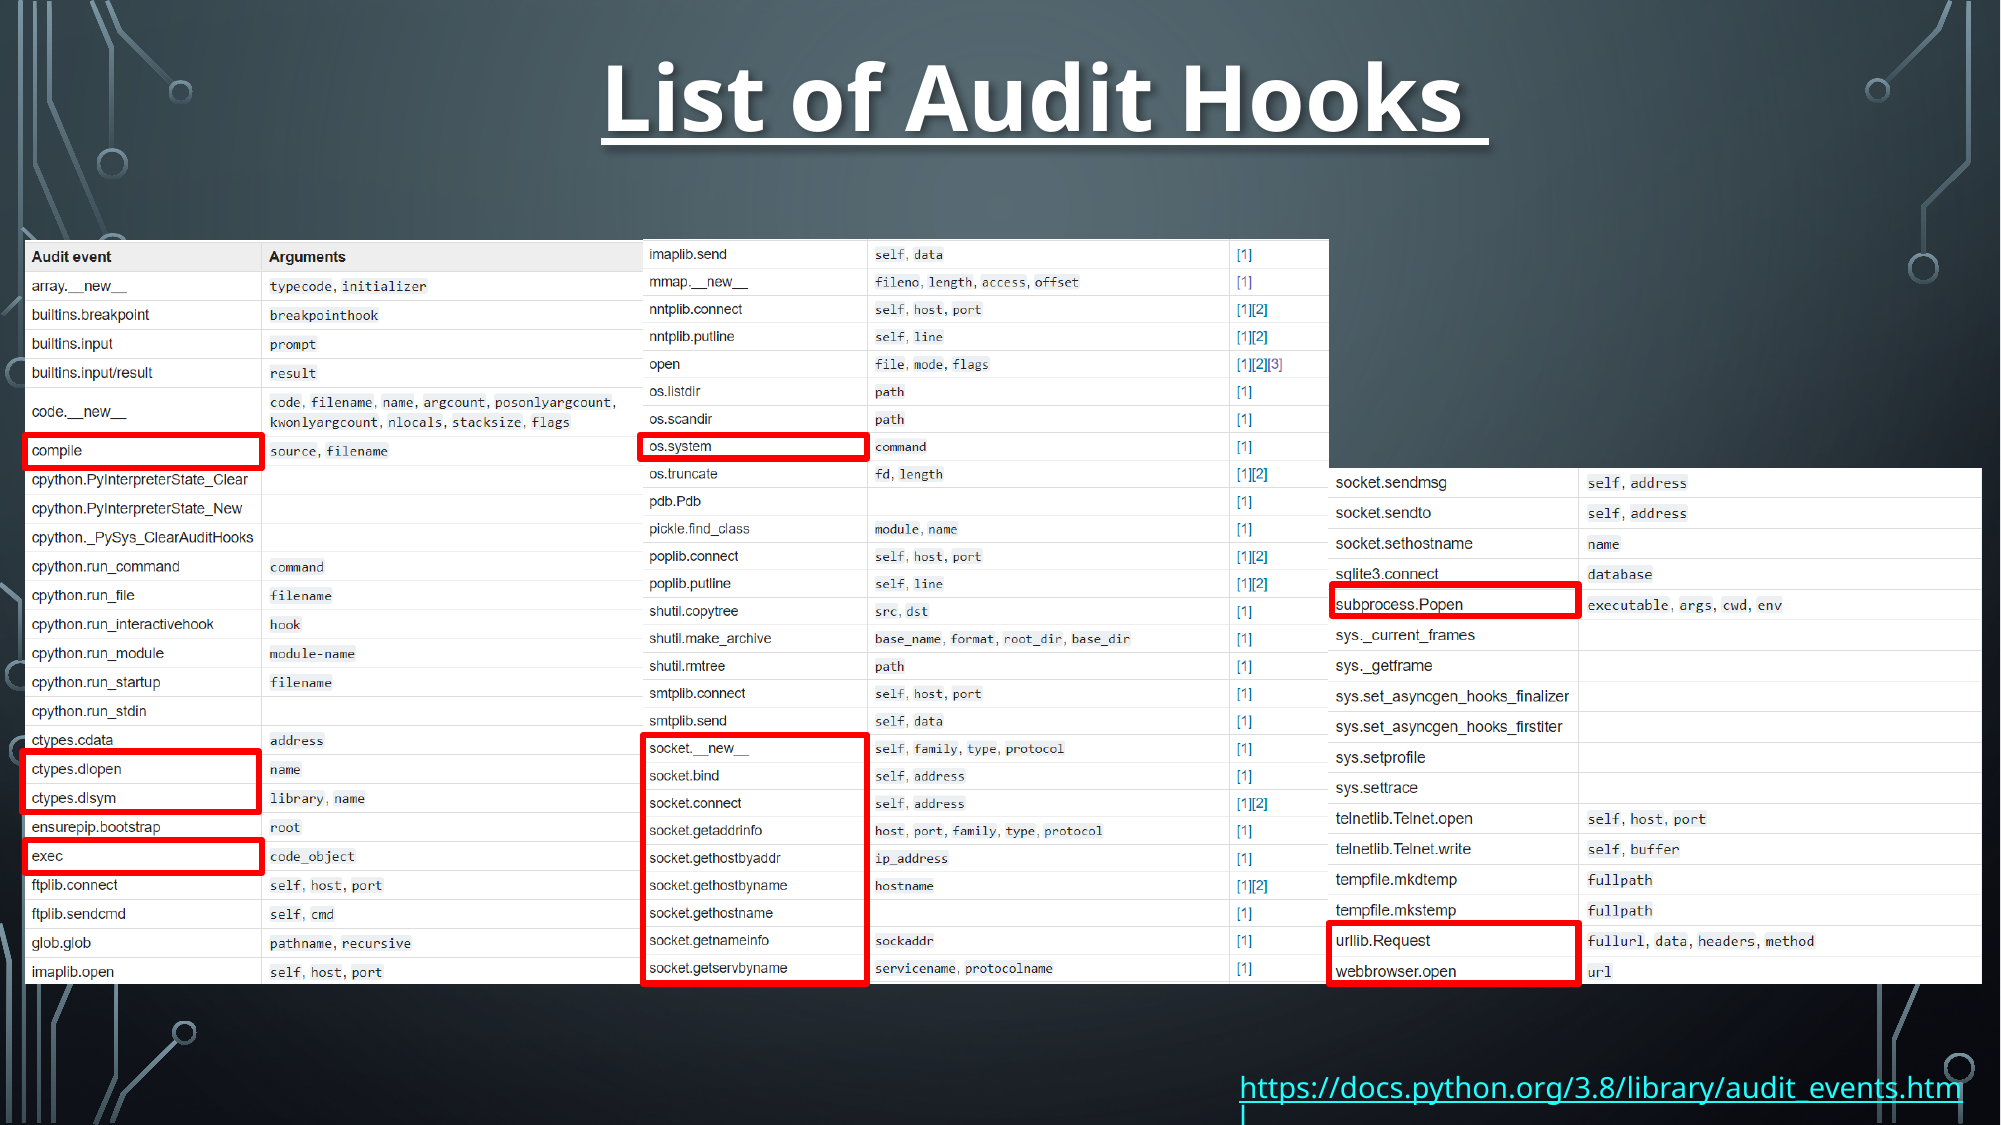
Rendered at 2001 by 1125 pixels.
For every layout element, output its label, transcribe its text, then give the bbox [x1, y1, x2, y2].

picture [24, 238, 1982, 984]
text_box List of Audit Hooks [586, 32, 1542, 157]
text_box https://docs.python.org/3.8/library/audit_events.html [1224, 1061, 1982, 1117]
